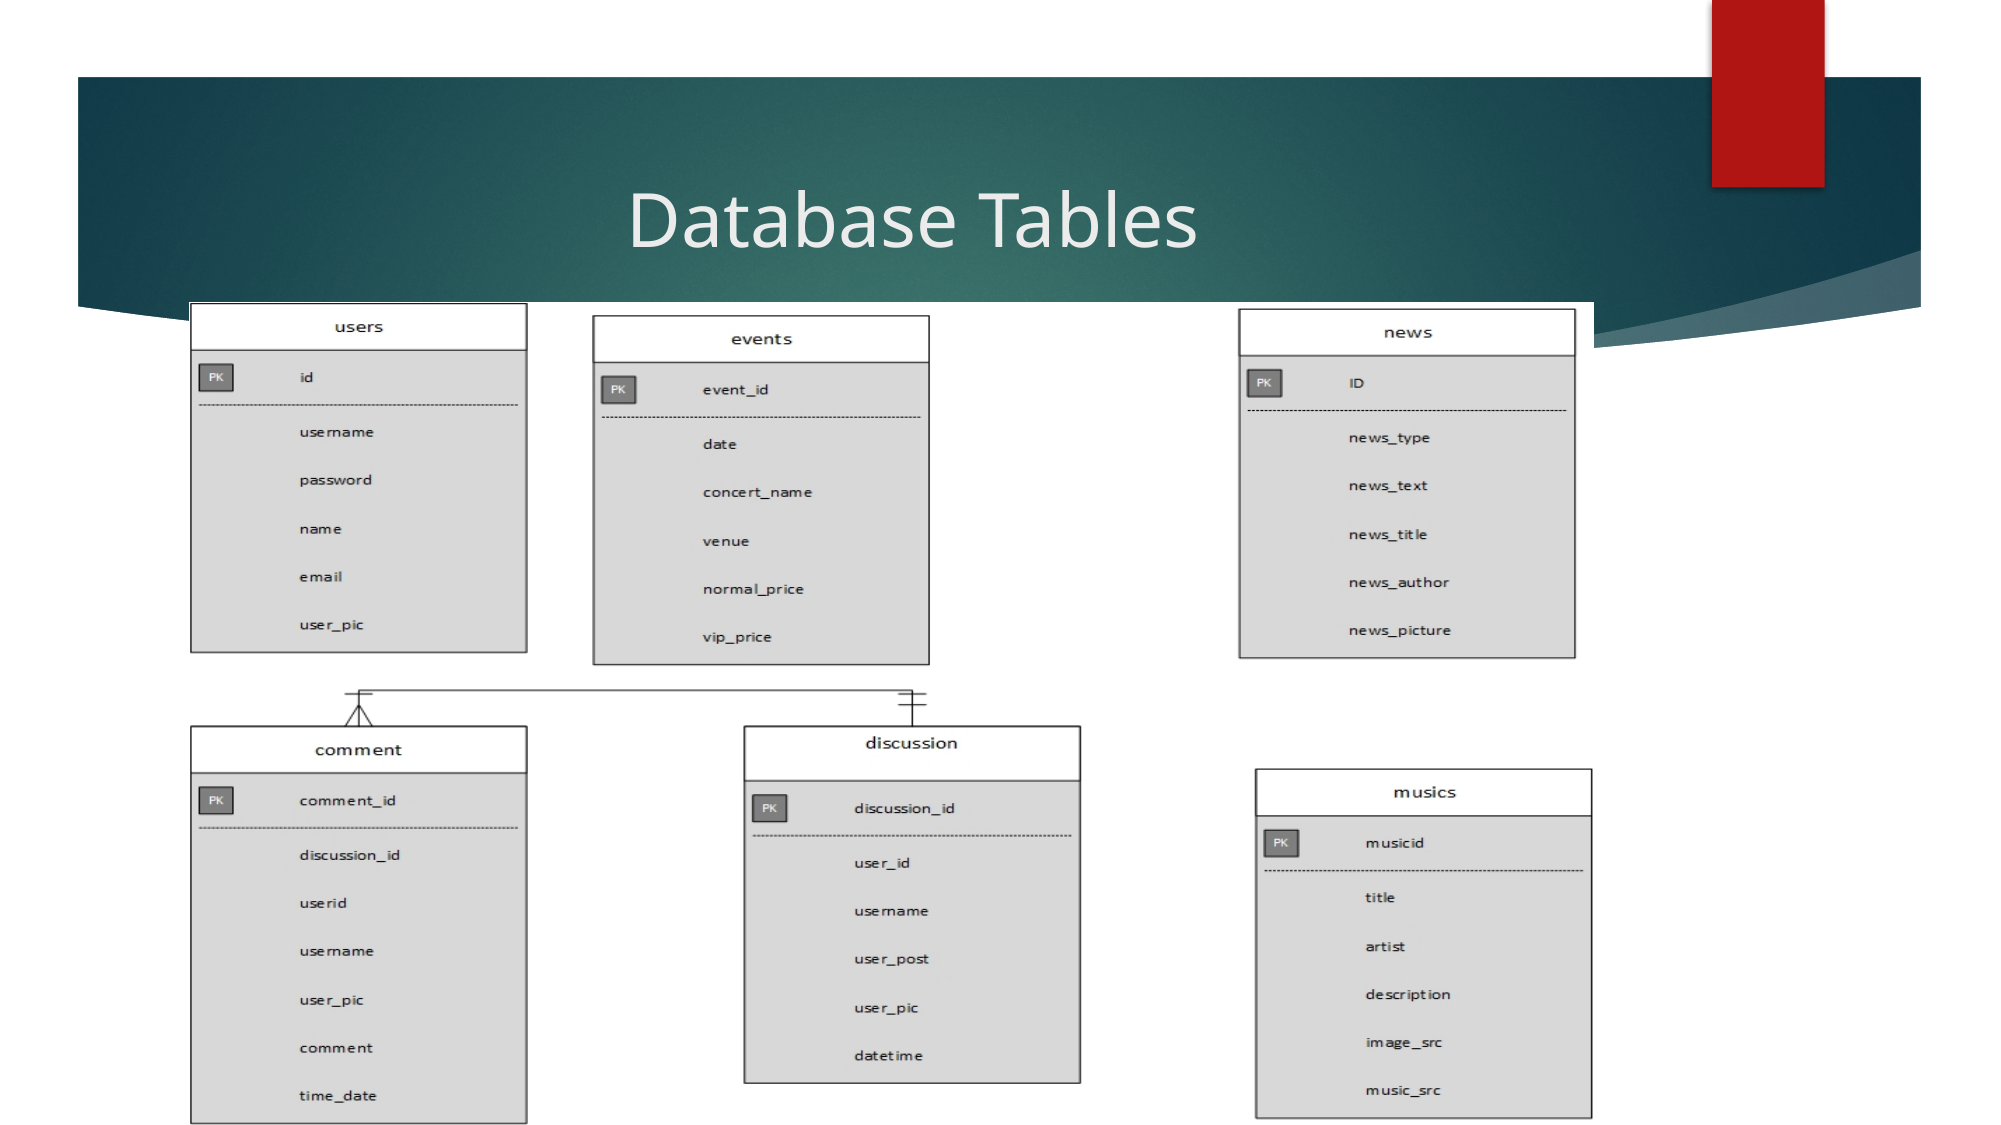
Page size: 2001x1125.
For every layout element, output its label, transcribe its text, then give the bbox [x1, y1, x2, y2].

title Database Tables [189, 159, 1638, 276]
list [189, 301, 1594, 1125]
